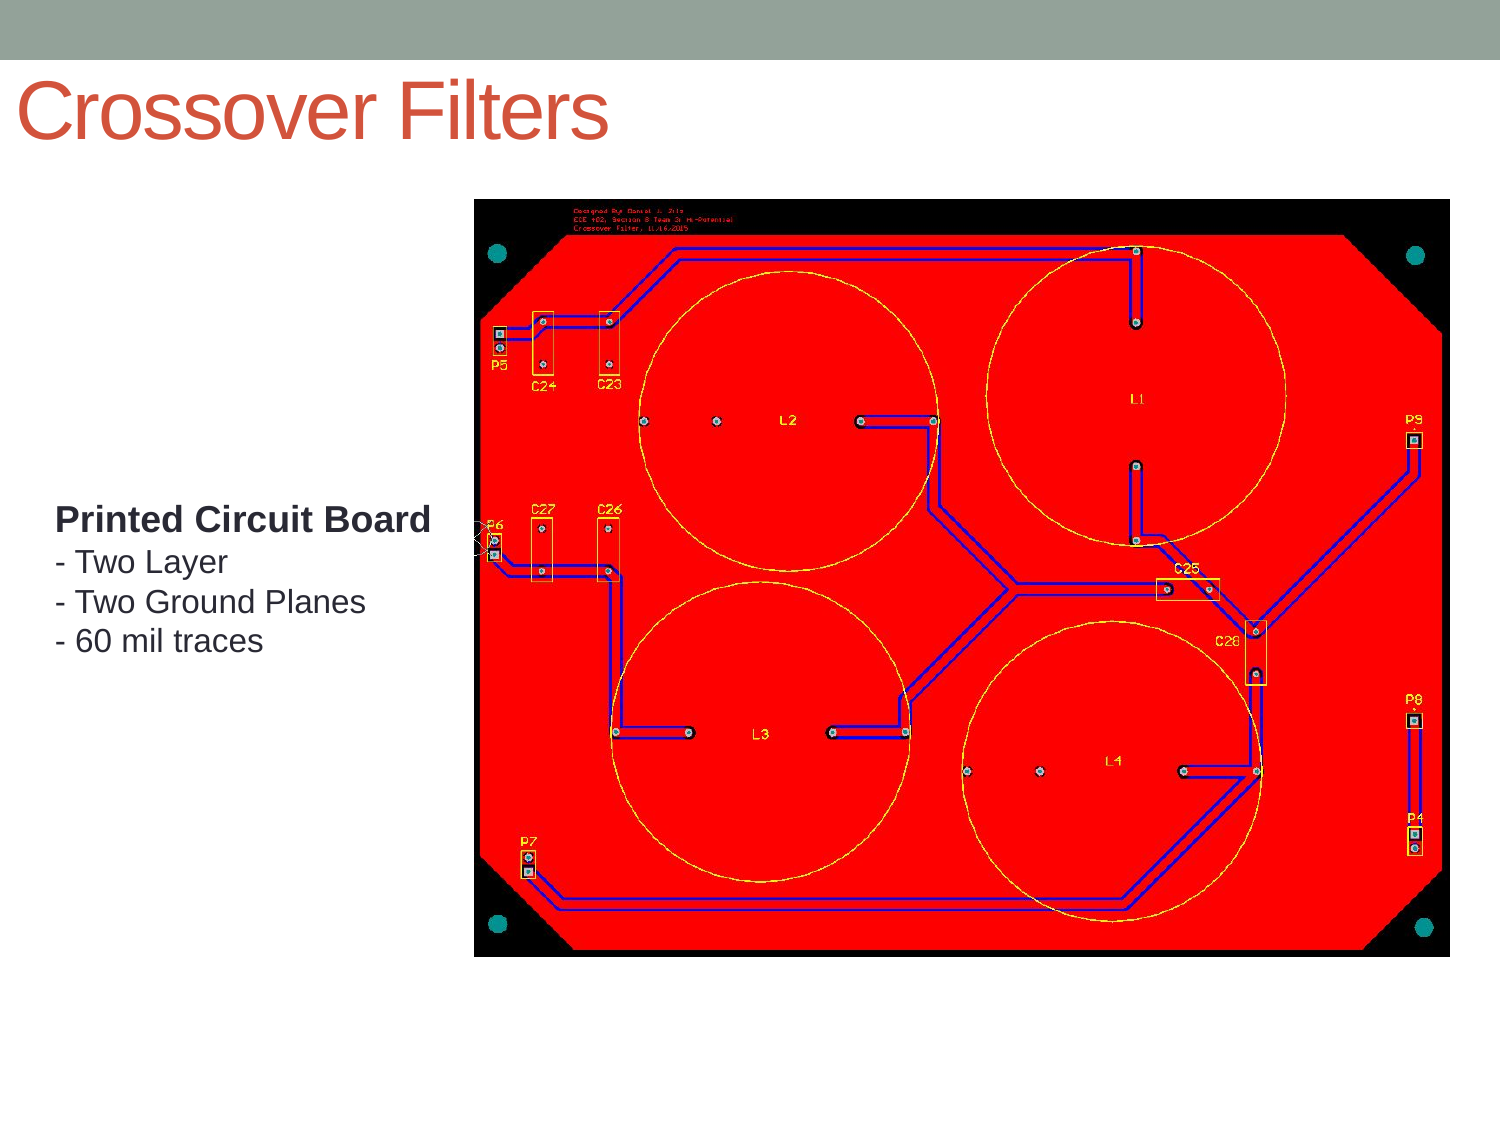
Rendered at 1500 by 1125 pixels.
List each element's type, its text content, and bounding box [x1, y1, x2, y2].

picture [474, 199, 1450, 957]
text_box Printed Circuit Board - Two Layer - Two Ground Planes - 60 mil traces [40, 487, 448, 667]
title Crossover Filters [0, 24, 1350, 188]
